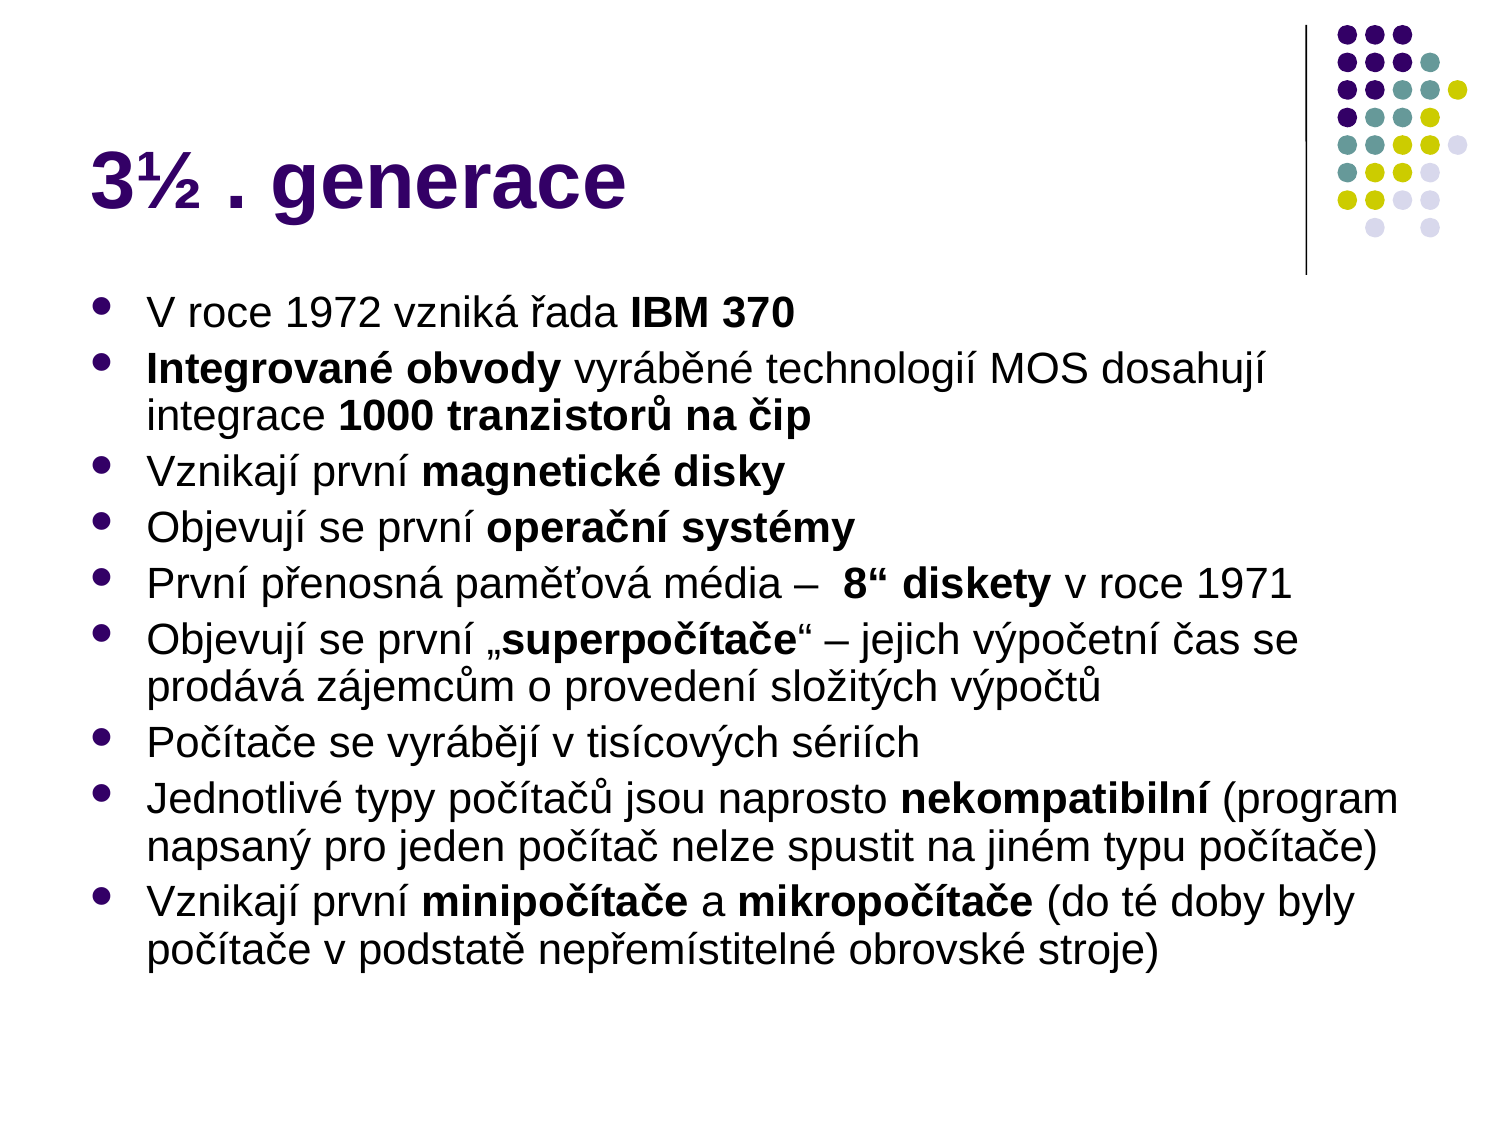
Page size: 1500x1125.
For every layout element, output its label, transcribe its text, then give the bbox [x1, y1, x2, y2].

title 3½ . generace [75, 20, 1313, 233]
list V roce 1972 vzniká řada IBM 370 Integrované obvody vyráběné technologií MOS dosahují integrace 1000 tranzistorů na čip Vznikají první magnetické disky Objevují se první operační systémy První přenosná paměťová média – 8“ diskety v roce 1971 Objevují se první „superpočítače“ – jejich výpočetní čas se prodává zájemcům o provedení složitých výpočtů Počítače se vyrábějí v tisícových sériích Jednotlivé typy počítačů jsou naprosto nekompatibilní (program napsaný pro jeden počítač nelze spustit na jiném typu počítače) Vznikají první minipočítače a mikropočítače (do té doby byly počítače v podstatě nepřemístitelné obrovské stroje) [75, 282, 1425, 1006]
